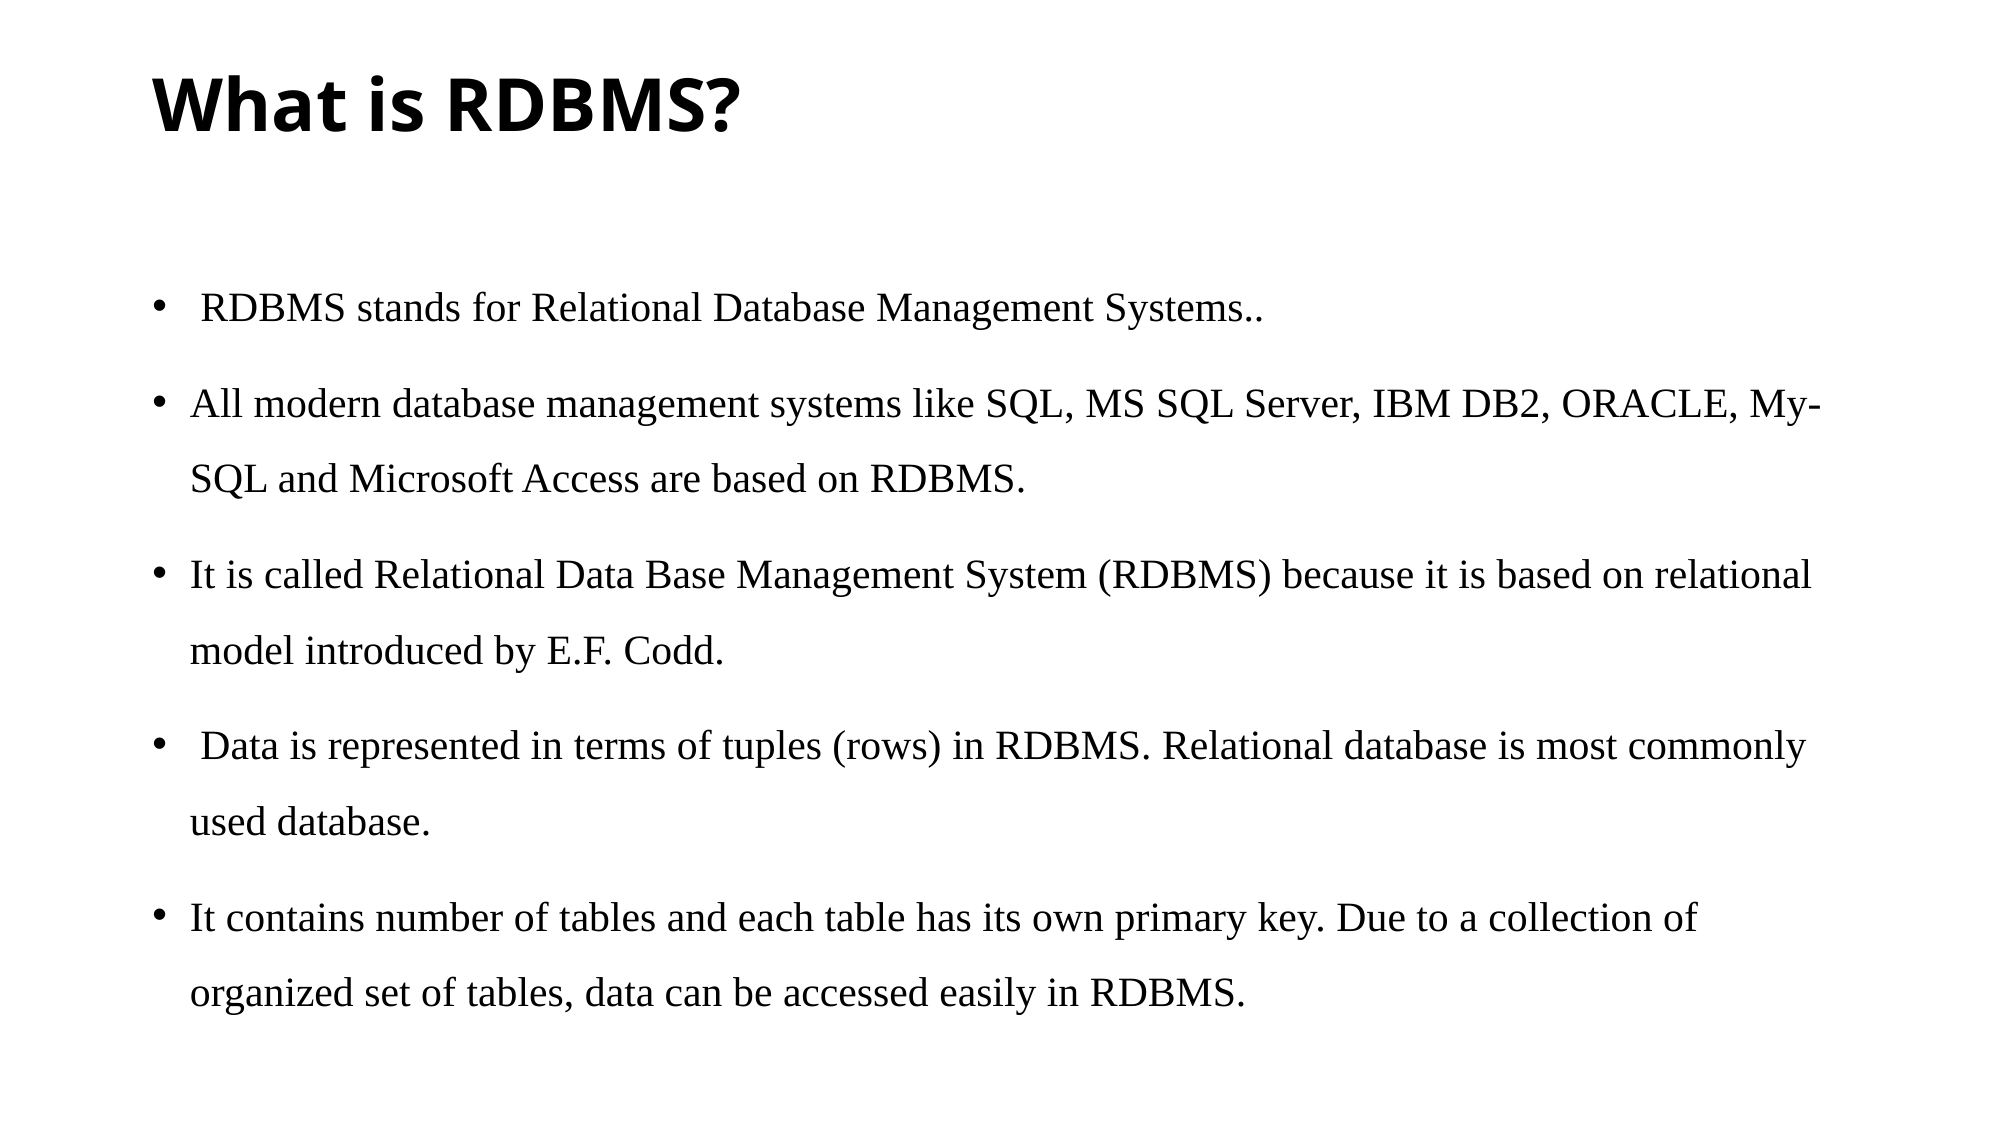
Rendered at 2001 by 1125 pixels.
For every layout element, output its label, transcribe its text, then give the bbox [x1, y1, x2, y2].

title What is RDBMS? [137, 59, 1863, 155]
list RDBMS stands for Relational Database Management Systems.. All modern database management systems like SQL, MS SQL Server, IBM DB2, ORACLE, My-SQL and Microsoft Access are based on RDBMS. It is called Relational Data Base Management System (RDBMS) because it is based on relational model introduced by E.F. Codd. Data is represented in terms of tuples (rows) in RDBMS. Relational database is most commonly used database. It contains number of tables and each table has its own primary key. Due to a collection of organized set of tables, data can be accessed easily in RDBMS. [137, 247, 1863, 1066]
